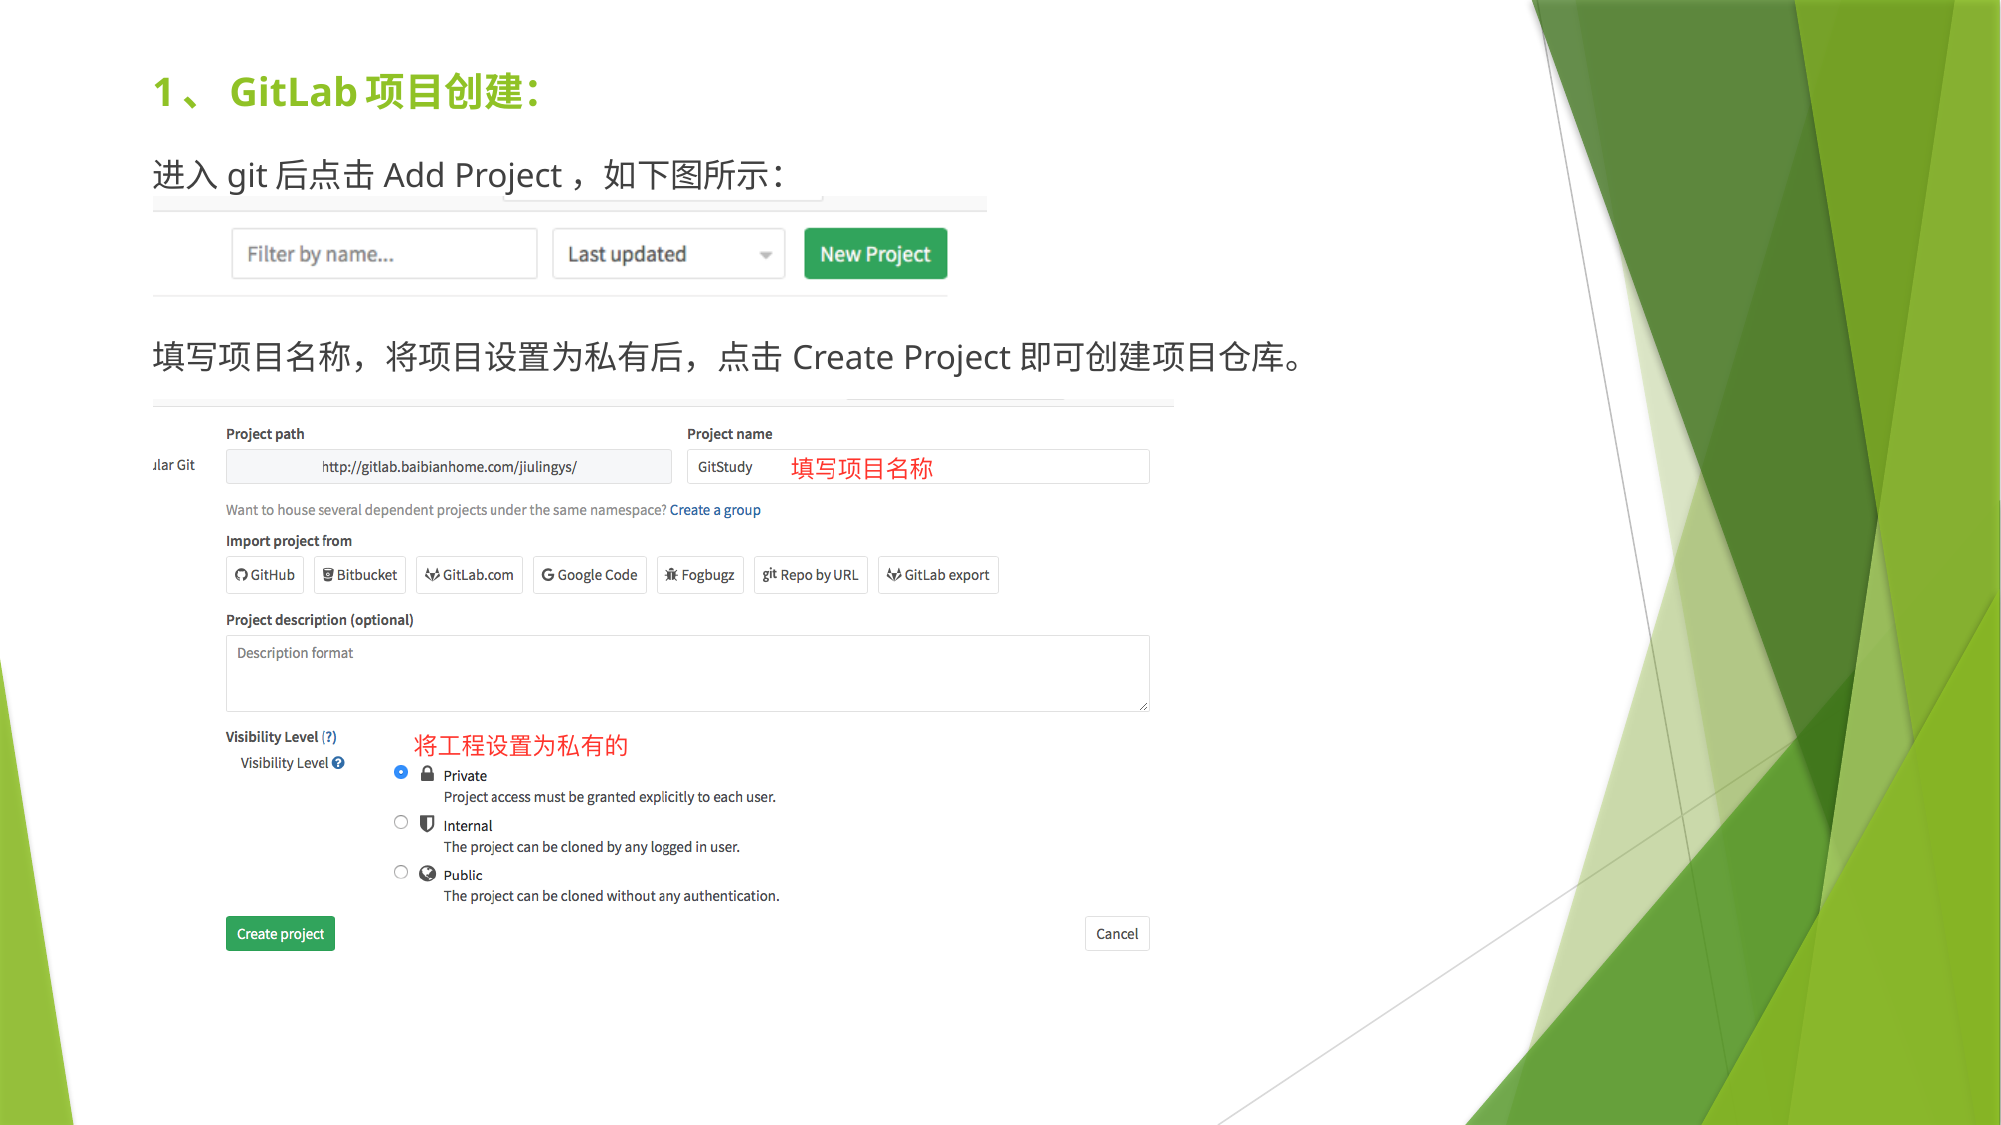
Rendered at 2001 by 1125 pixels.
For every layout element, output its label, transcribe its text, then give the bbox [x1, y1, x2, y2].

picture [153, 398, 1174, 1039]
title 1、GitLab项目创建： [137, 59, 1863, 123]
picture [153, 195, 987, 311]
list 进入git后点击Add Project，如下图所示： 填写项目名称，将项目设置为私有后，点击Create Project即可创建项目仓库。 [137, 146, 1863, 1014]
